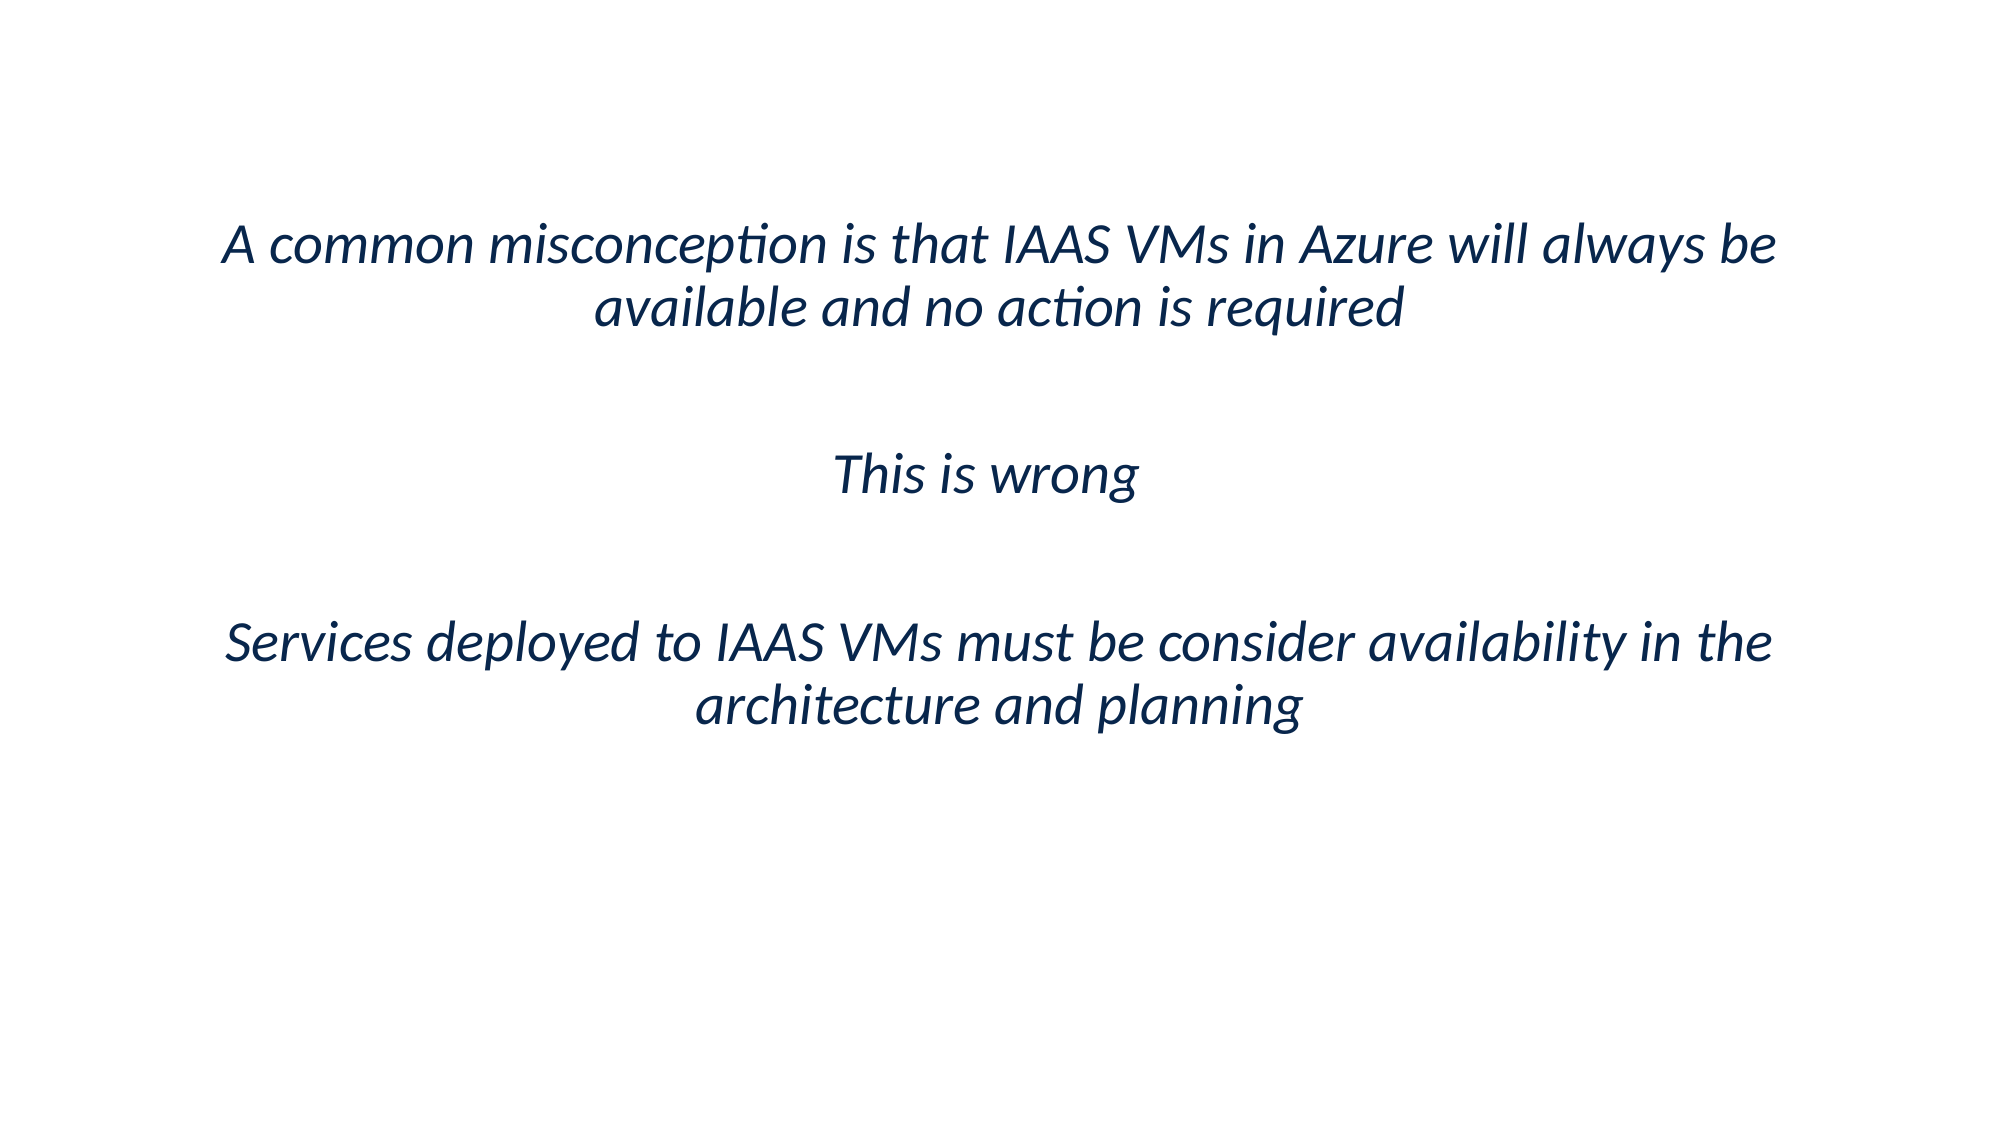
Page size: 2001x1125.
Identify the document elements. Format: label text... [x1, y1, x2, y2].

list A common misconception is that IAAS VMs in Azure will always be available and no action is required This is wrong Services deployed to IAAS VMs must be consider availability in the architecture and planning [137, 205, 1863, 920]
